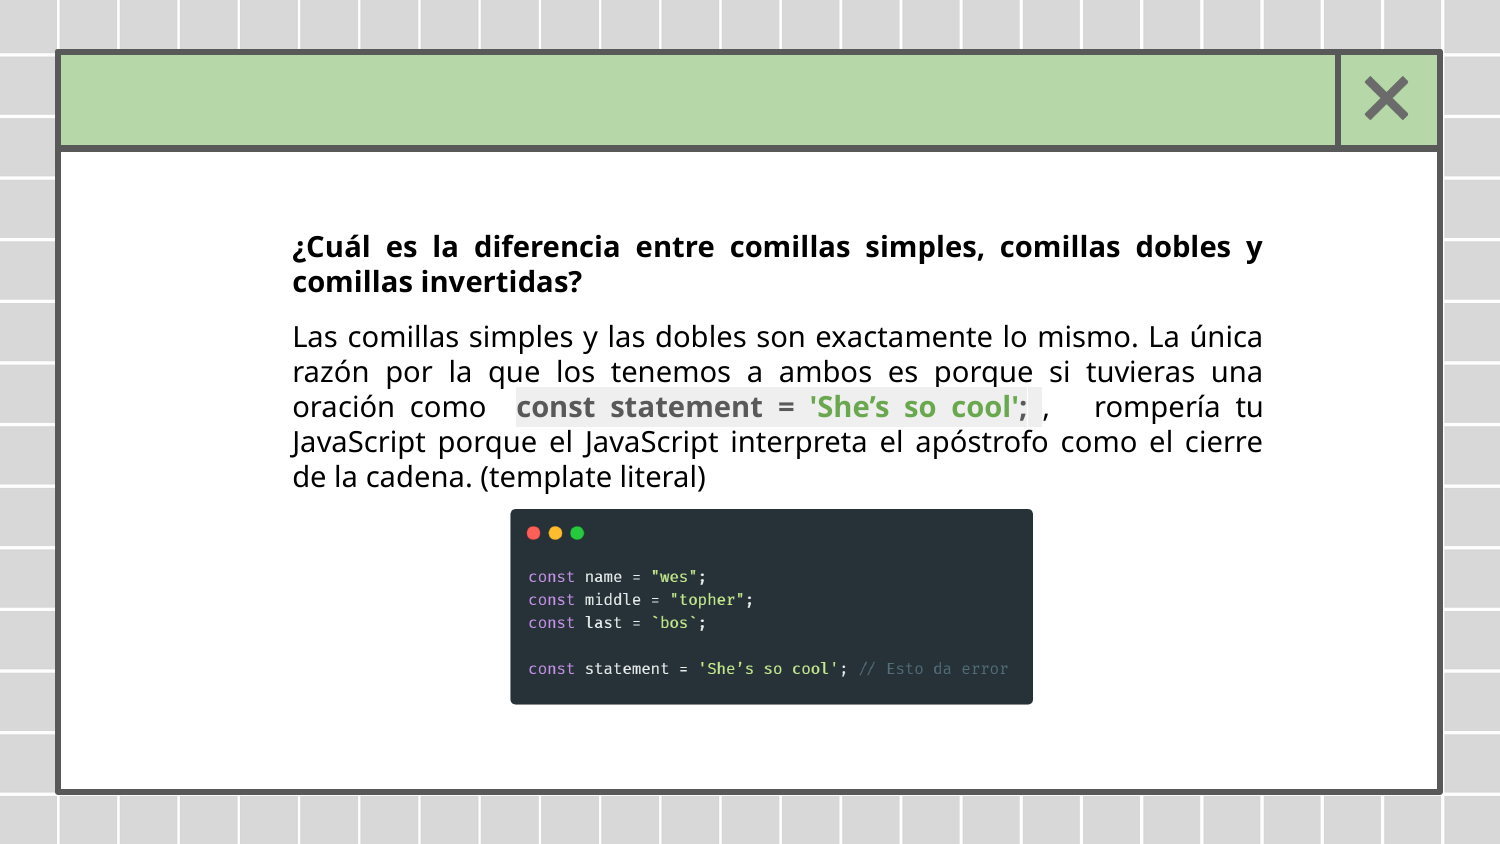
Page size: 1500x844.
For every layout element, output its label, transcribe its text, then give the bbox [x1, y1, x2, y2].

picture [0, 0, 1500, 844]
text_box ¿Cuál es la diferencia entre comillas simples, comillas dobles y comillas invertidas? Las comillas simples y las dobles son exactamente lo mismo. La única razón por la que los tenemos a ambos es porque si tuvieras una oración como const statement = 'She’s so cool'; , rompería tu JavaScript porque el JavaScript interpreta el apóstrofo como el cierre de la cadena. (template literal) [277, 213, 1280, 509]
